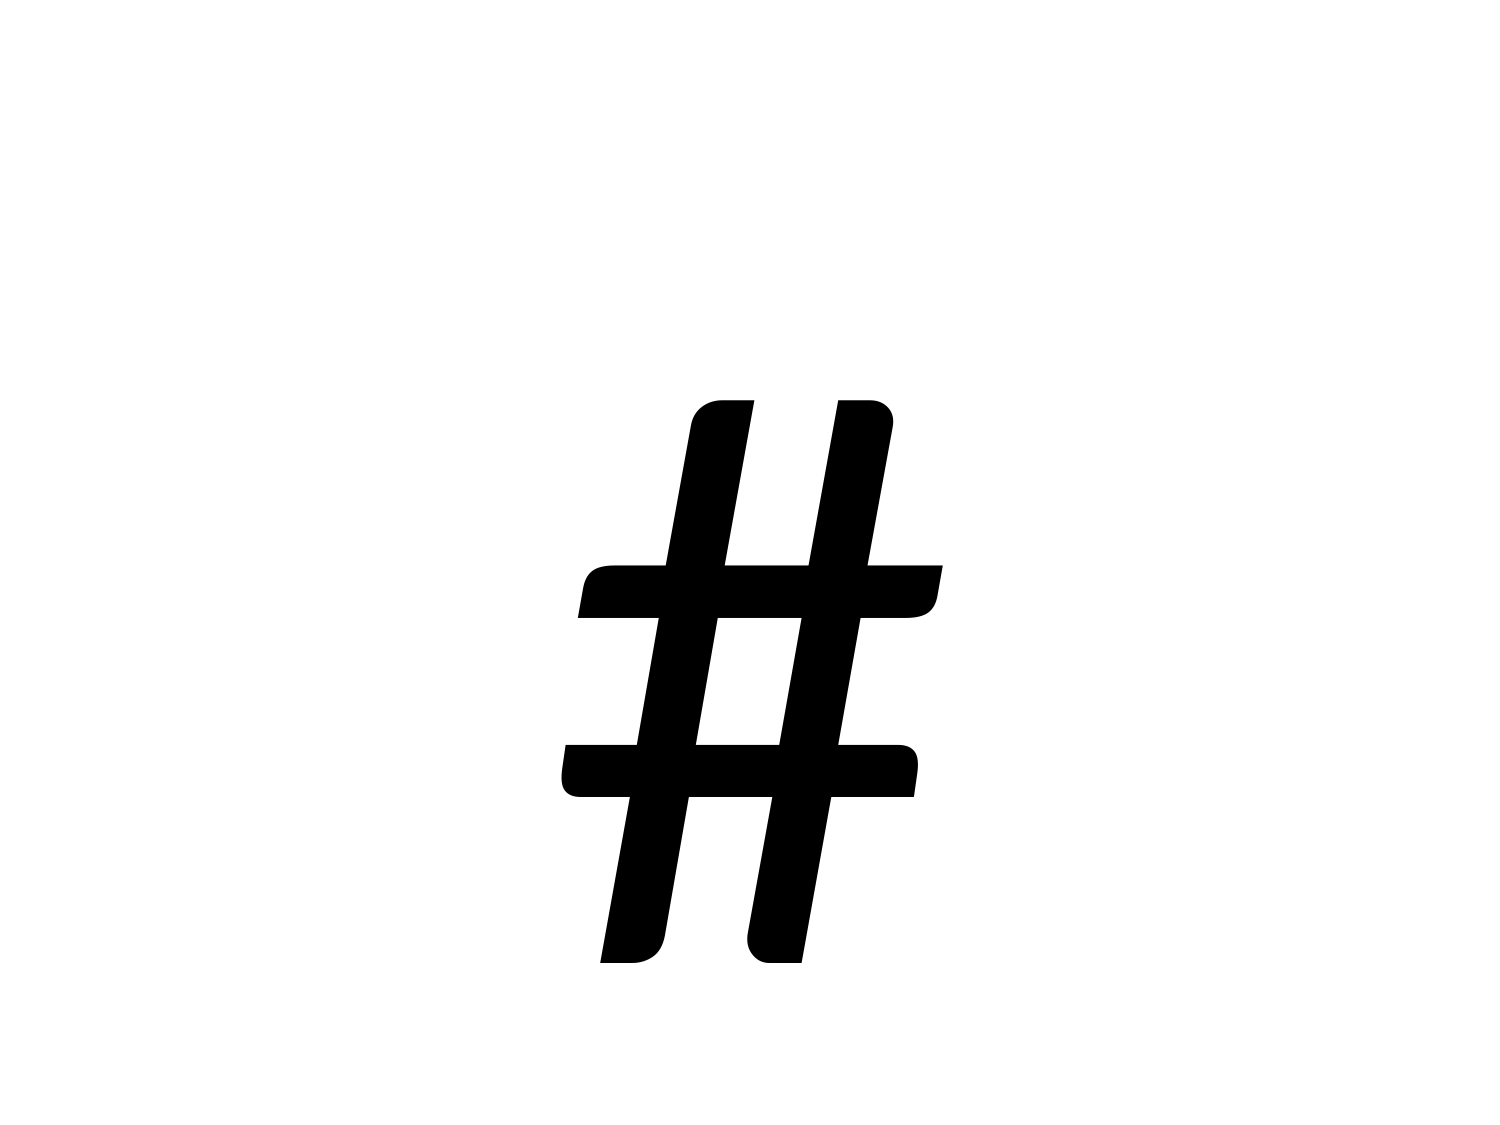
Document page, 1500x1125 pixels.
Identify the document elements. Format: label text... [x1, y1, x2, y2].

list # [75, 122, 1425, 865]
